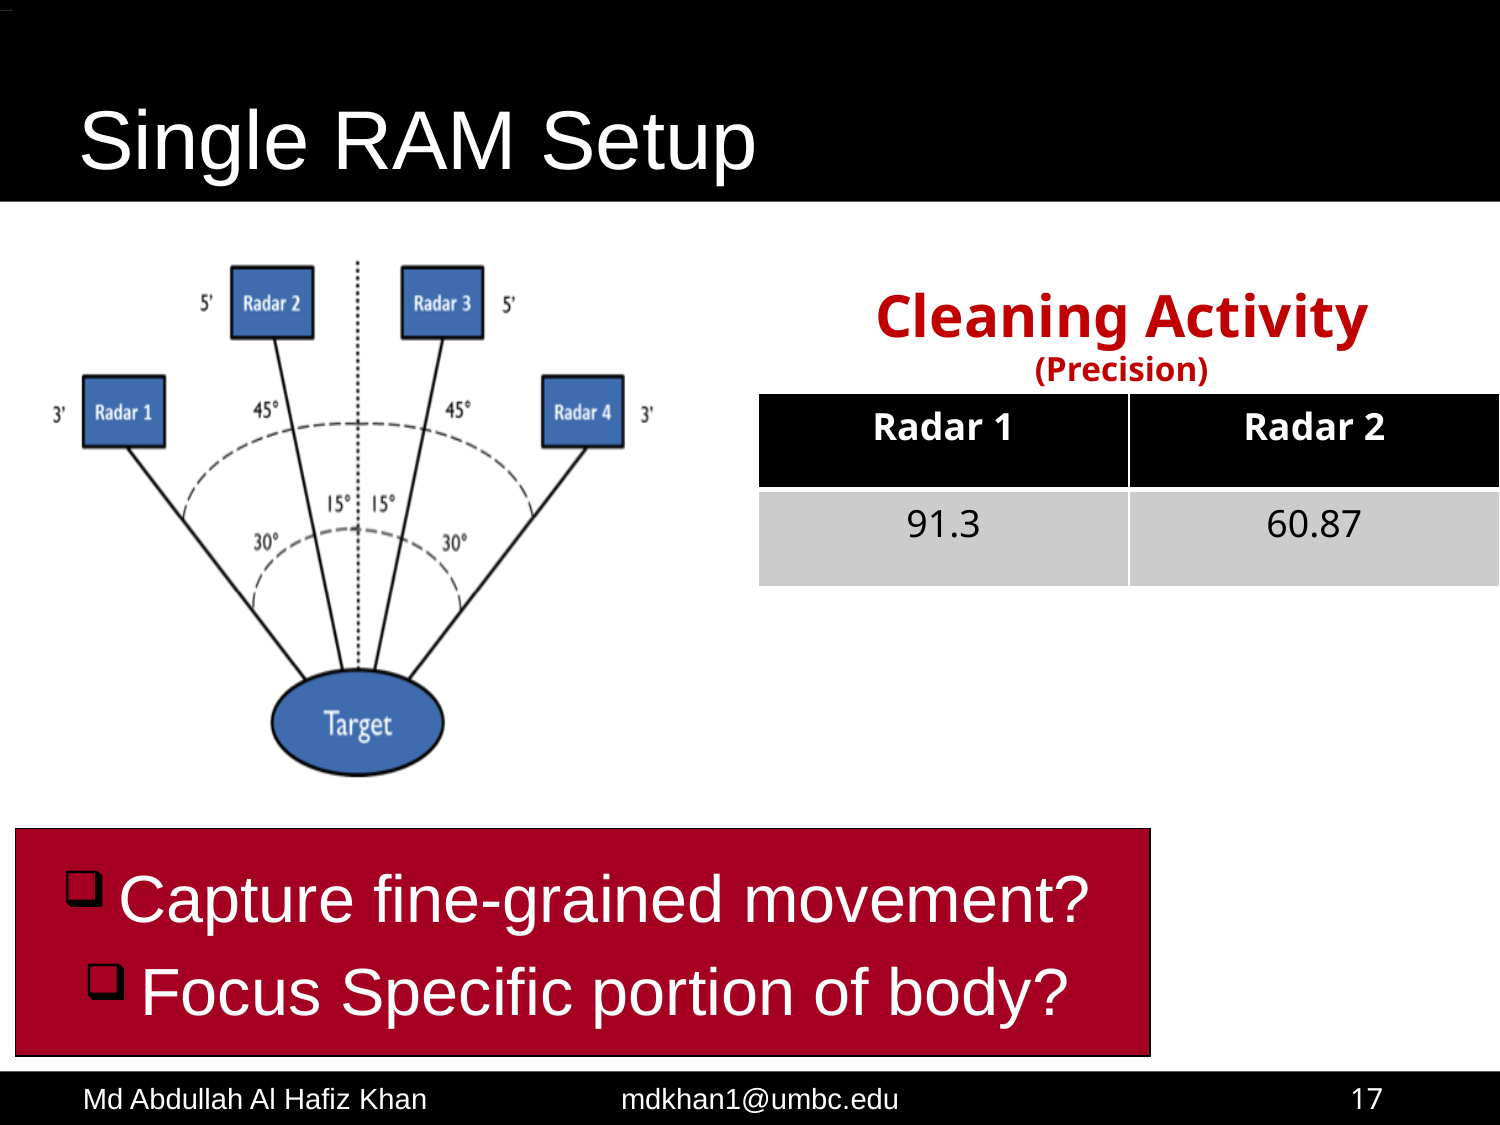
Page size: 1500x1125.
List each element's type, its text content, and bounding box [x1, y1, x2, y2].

table_header Radar 1 [759, 394, 1128, 487]
slide_number 17 [1294, 1073, 1439, 1118]
title Single RAM Setup [62, 68, 1436, 194]
table_cell 91.3 [759, 492, 1128, 586]
text_box Cleaning Activity (Precision) [860, 271, 1384, 396]
picture [35, 257, 672, 779]
table_cell 60.87 [1130, 492, 1499, 586]
table_header Radar 2 [1130, 394, 1499, 487]
list Capture fine-grained movement? Focus Specific portion of body? [15, 828, 1151, 1057]
